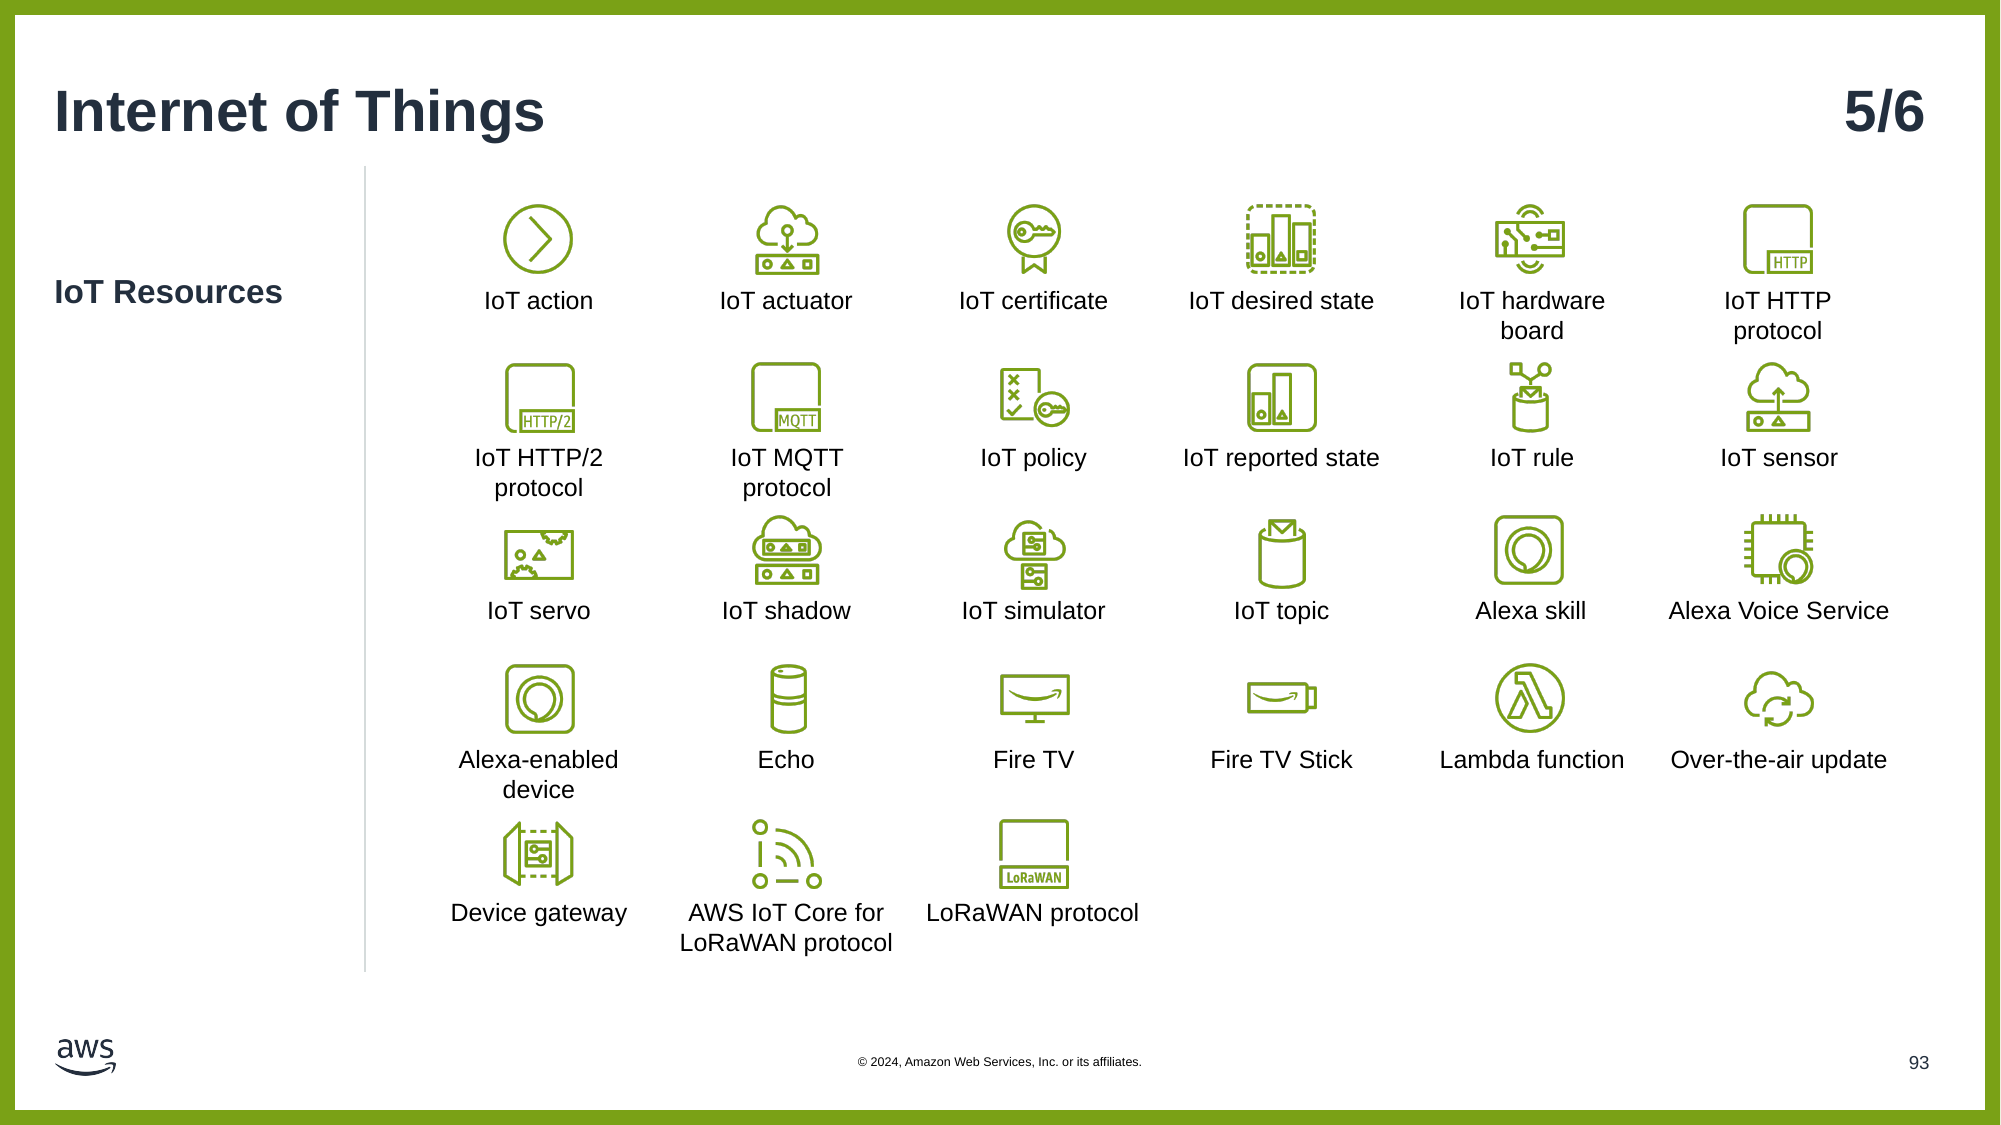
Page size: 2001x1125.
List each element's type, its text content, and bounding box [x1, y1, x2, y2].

picture [501, 360, 578, 436]
picture [502, 661, 578, 737]
text_box Echo [662, 735, 909, 781]
text_box Fire TV Stick [1143, 735, 1409, 781]
picture [1741, 660, 1817, 736]
picture [749, 202, 825, 278]
text_box Over-the-air update [1645, 735, 1913, 781]
picture [500, 815, 576, 891]
picture [1244, 516, 1320, 592]
picture [1492, 359, 1568, 435]
picture [500, 201, 576, 277]
picture [501, 517, 577, 593]
picture [749, 512, 825, 588]
text_box IoT shadow [662, 586, 909, 632]
text_box IoT certificate [909, 276, 1143, 322]
picture [996, 660, 1073, 736]
text_box AWS IoT Core for LoRaWAN protocol [662, 889, 911, 965]
text_box IoT servo [415, 586, 662, 632]
text_box IoT hardware board [1409, 276, 1655, 352]
picture [996, 816, 1072, 892]
picture [995, 517, 1072, 593]
picture [1740, 201, 1816, 277]
text_box Fire TV [909, 735, 1143, 781]
picture [1492, 660, 1568, 736]
text_box IoT HTTP protocol [1662, 276, 1894, 352]
text_box IoT desired state [1143, 276, 1409, 322]
text_box IoT sensor [1645, 434, 1913, 480]
text_box IoT rule [1409, 434, 1645, 480]
picture [1244, 359, 1320, 435]
title Internet of Things 5/6 [39, 59, 1945, 166]
picture [1243, 201, 1319, 277]
text_box IoT MQTT protocol [673, 434, 901, 510]
picture [750, 661, 826, 737]
text_box IoT simulator [909, 586, 1143, 632]
text_box Lambda function [1409, 735, 1645, 781]
text_box IoT action [415, 276, 662, 322]
slide_number 93 [1494, 1031, 1945, 1092]
text_box Alexa Voice Service [1645, 586, 1913, 632]
text_box Device gateway [415, 889, 662, 935]
text_box Alexa-enabled device [415, 735, 663, 811]
picture [997, 359, 1073, 435]
text_box IoT policy [909, 434, 1143, 480]
picture [1491, 512, 1567, 588]
picture [749, 816, 825, 892]
picture [996, 201, 1072, 277]
picture [1740, 359, 1816, 435]
text_box IoT reported state [1143, 434, 1409, 480]
picture [1244, 660, 1320, 736]
picture [1740, 511, 1816, 587]
text_box IoT HTTP/2 protocol [415, 434, 663, 510]
picture [748, 359, 824, 435]
picture [1492, 201, 1568, 277]
text_box IoT topic [1143, 586, 1408, 632]
text_box Alexa skill [1408, 586, 1645, 632]
text_box LoRaWAN protocol [909, 889, 1157, 935]
picture [55, 1039, 116, 1076]
text_box IoT actuator [662, 276, 909, 322]
footer © 2024, Amazon Web Services, Inc. or its affiliates. [662, 1031, 1338, 1092]
